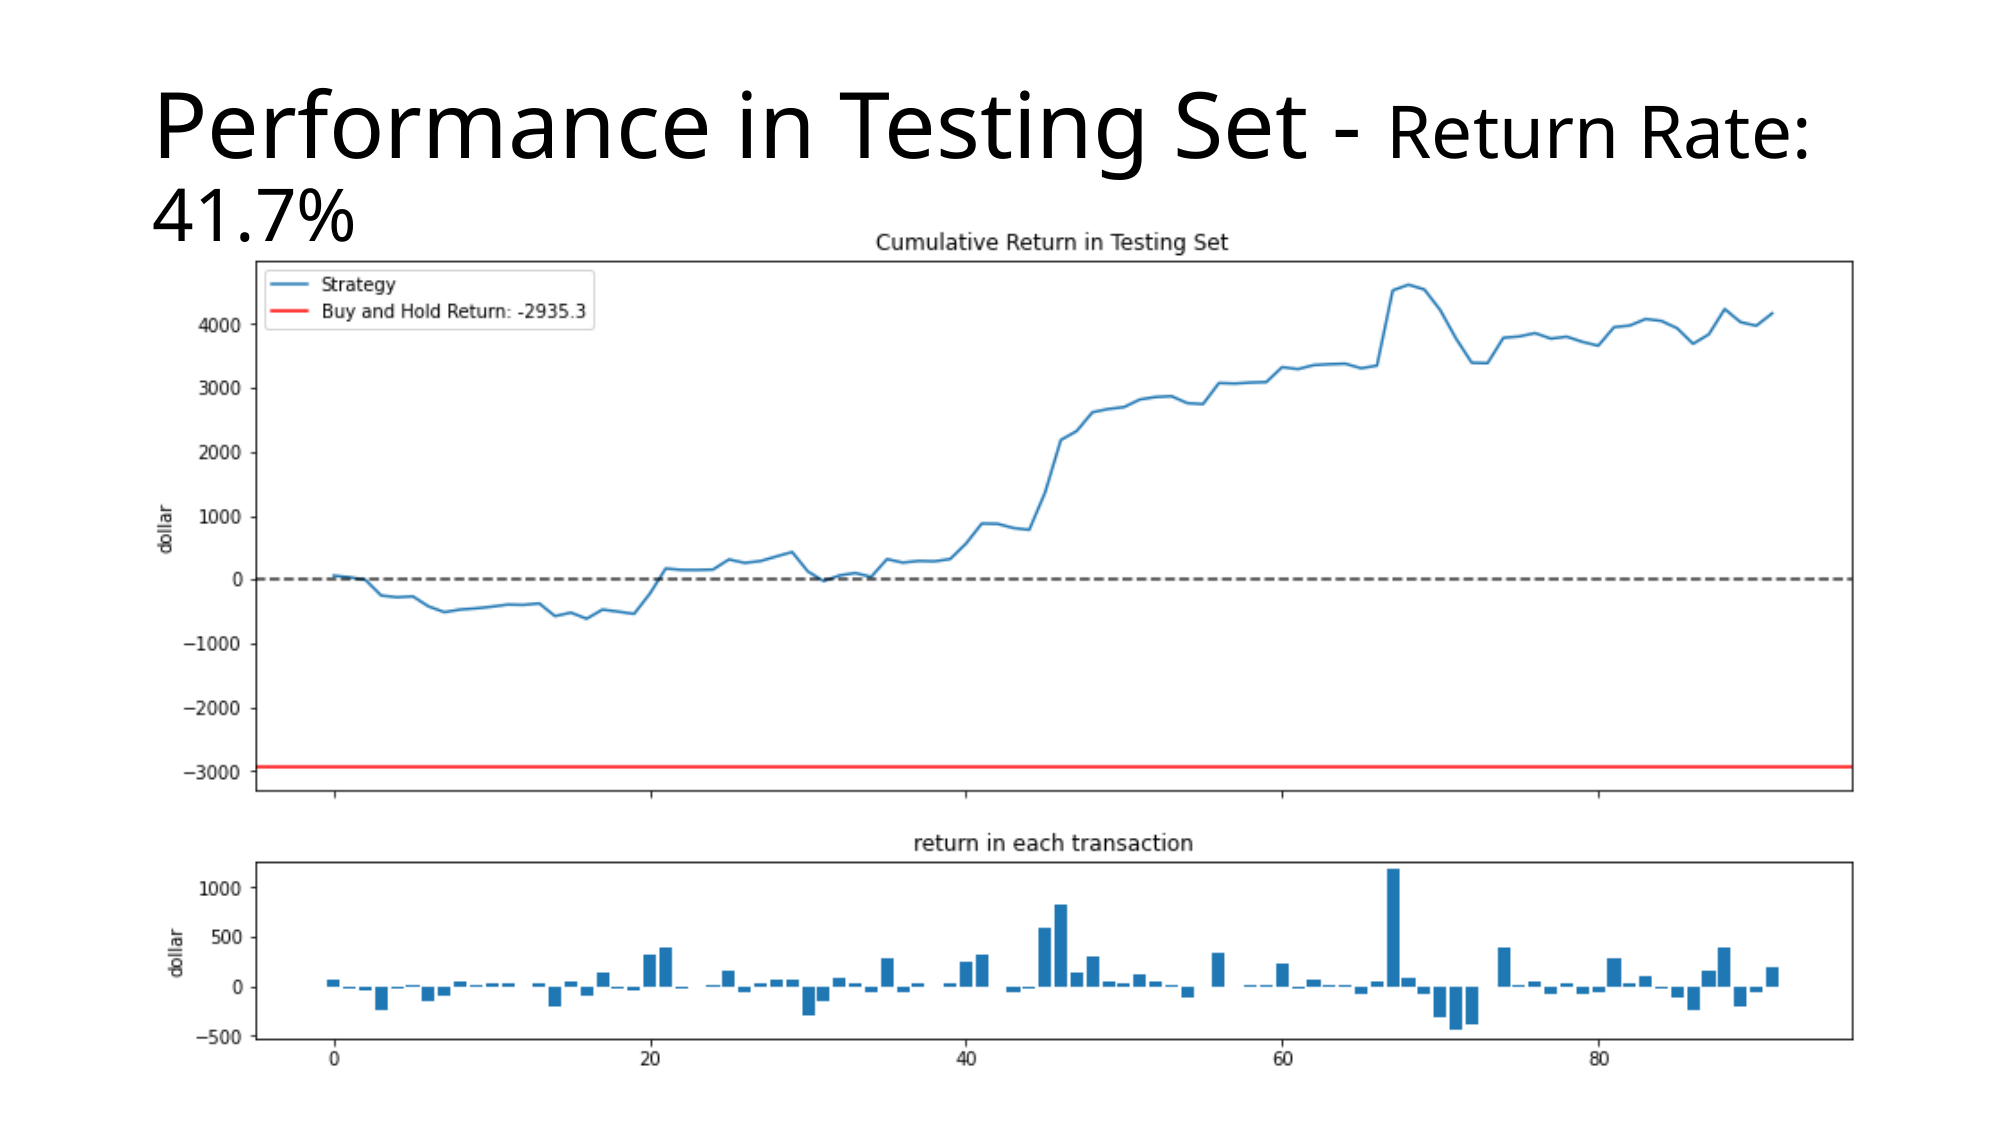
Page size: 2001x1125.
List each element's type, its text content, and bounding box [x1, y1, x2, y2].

picture [145, 220, 1863, 1082]
title Performance in Testing Set - Return Rate: 41.7% [137, 59, 1943, 278]
